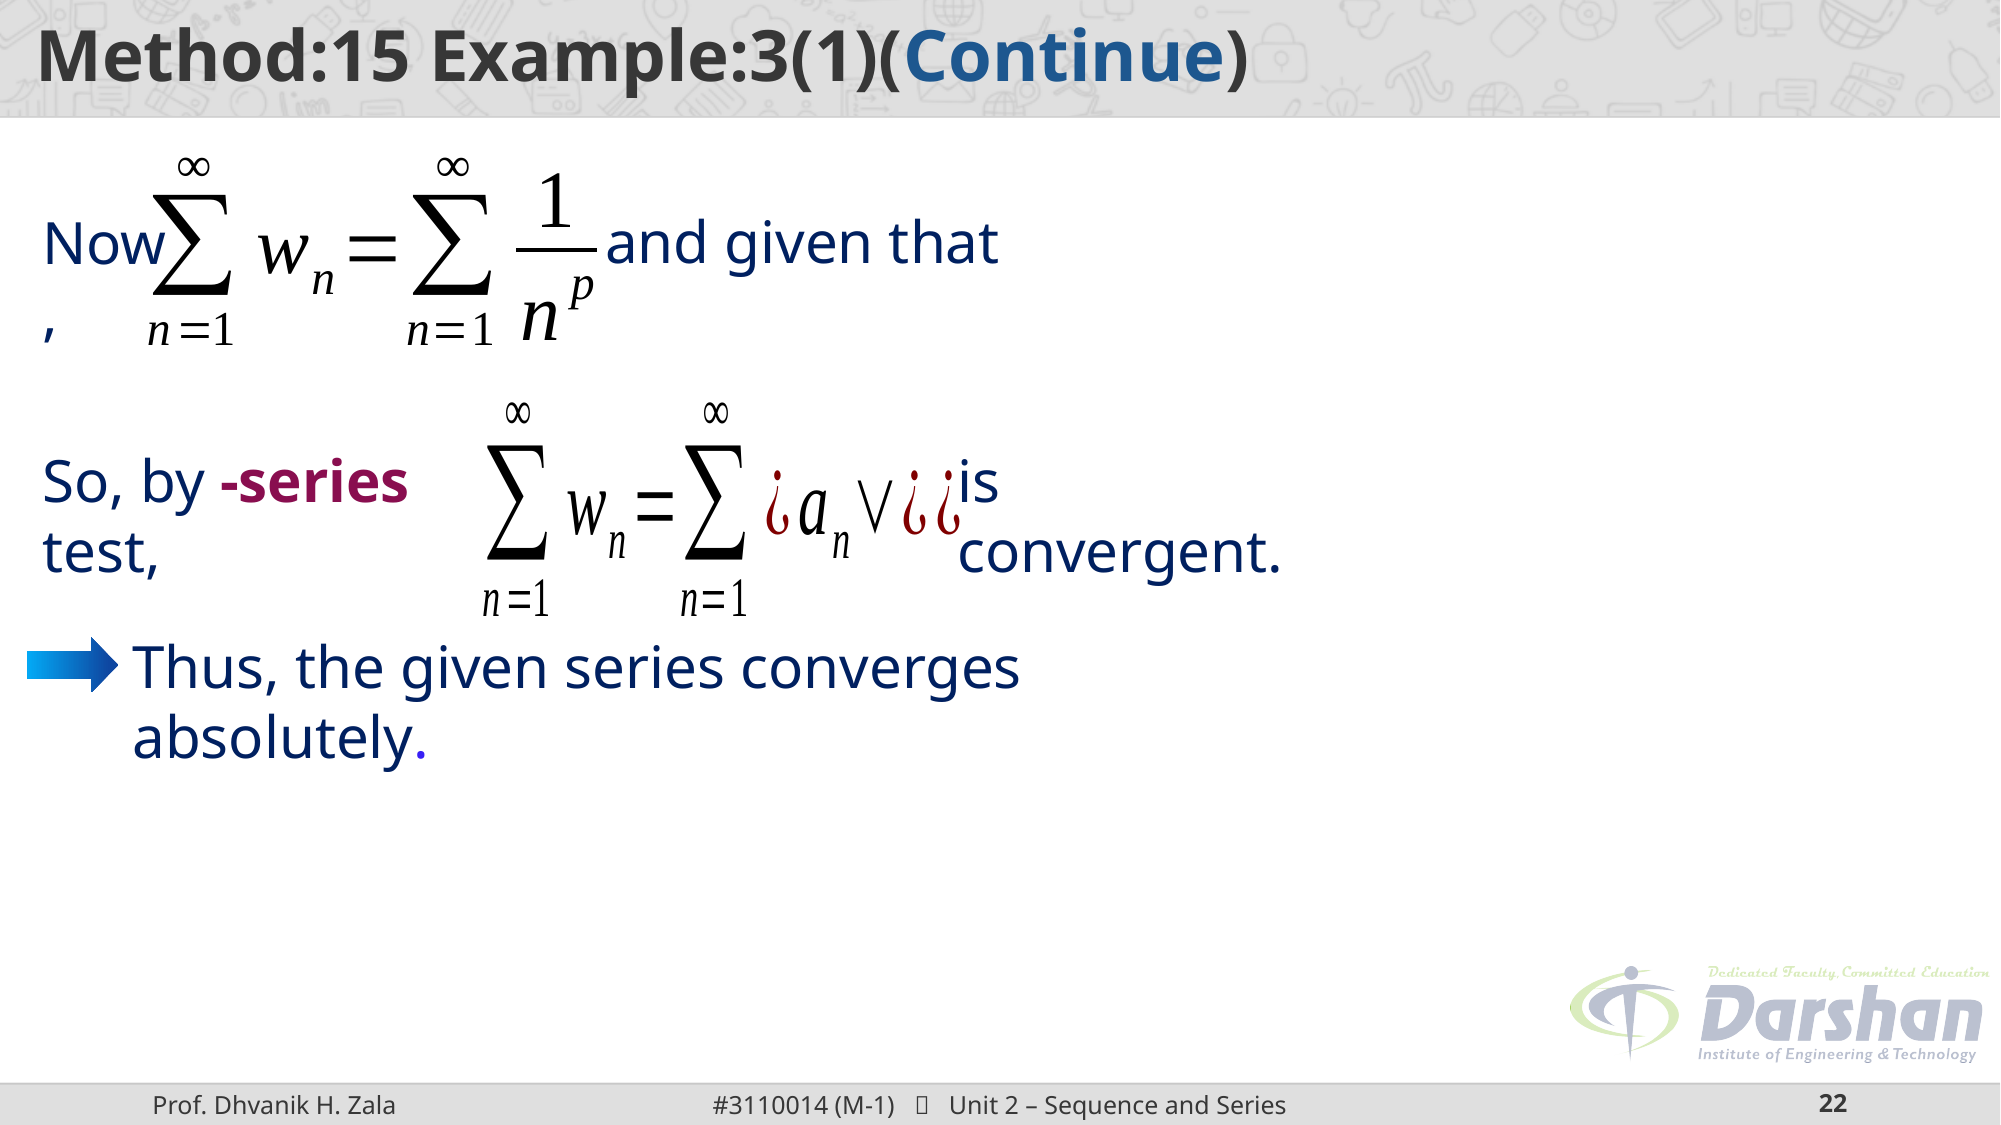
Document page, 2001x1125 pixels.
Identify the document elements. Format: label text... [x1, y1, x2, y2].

text_box [27, 637, 119, 693]
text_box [482, 377, 1306, 629]
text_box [27, 135, 603, 359]
text_box Thus, the given series converges absolutely. [117, 622, 1168, 708]
